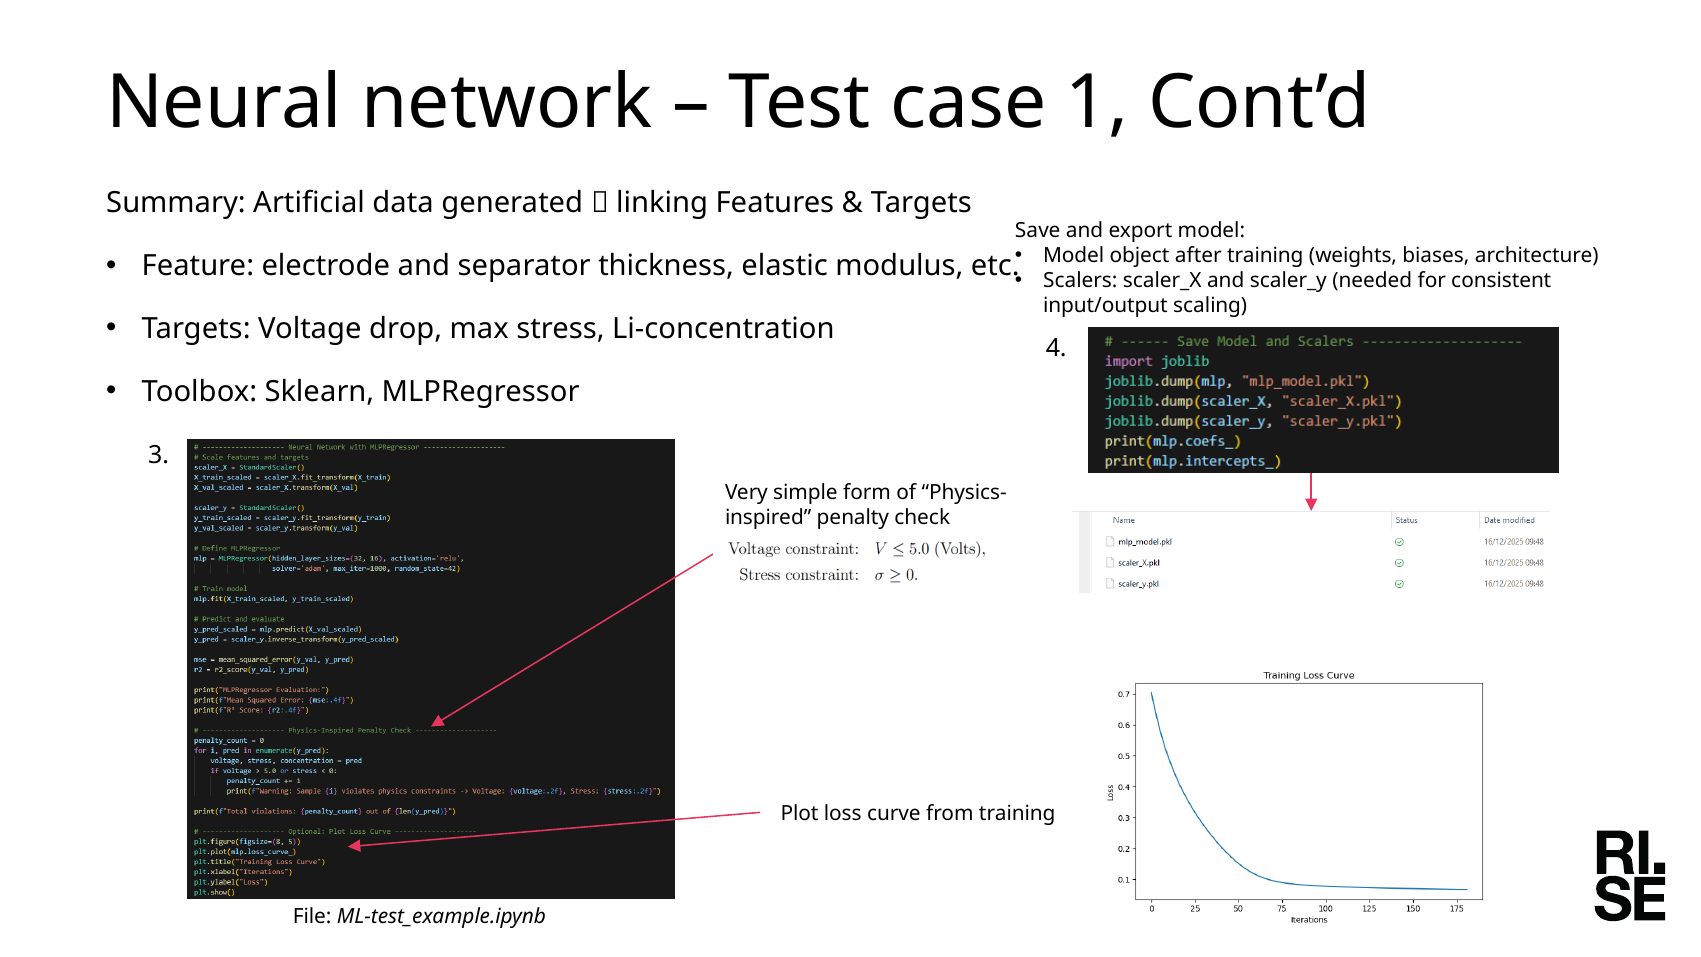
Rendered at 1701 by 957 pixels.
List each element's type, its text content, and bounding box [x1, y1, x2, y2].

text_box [430, 546, 726, 727]
text_box Plot loss curve from training [780, 799, 1095, 825]
text_box Save and export model: Model object after training (weights, biases, architecture) Scalers: scaler_X and scaler_y (needed for consistent input/output scaling) [1015, 216, 1650, 317]
picture [1100, 666, 1488, 929]
text_box Very simple form of “Physics-inspired” penalty check [725, 478, 1047, 529]
picture [712, 531, 988, 591]
title Neural network – Test case 1, Cont’d [106, 66, 1595, 166]
text_box 4. [1045, 331, 1073, 362]
picture [1088, 327, 1559, 473]
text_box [347, 812, 761, 847]
text_box 3. [148, 438, 175, 469]
picture [187, 439, 675, 899]
text_box File: ML-test_example.ipynb [278, 907, 609, 935]
picture [1071, 504, 1550, 594]
list Summary: Artificial data generated  linking Features & Targets Feature: electrode and separator thickness, elastic modulus, etc. Targets: Voltage drop, max stress, Li-concentration Toolbox: Sklearn, MLPRegressor [106, 176, 1595, 798]
